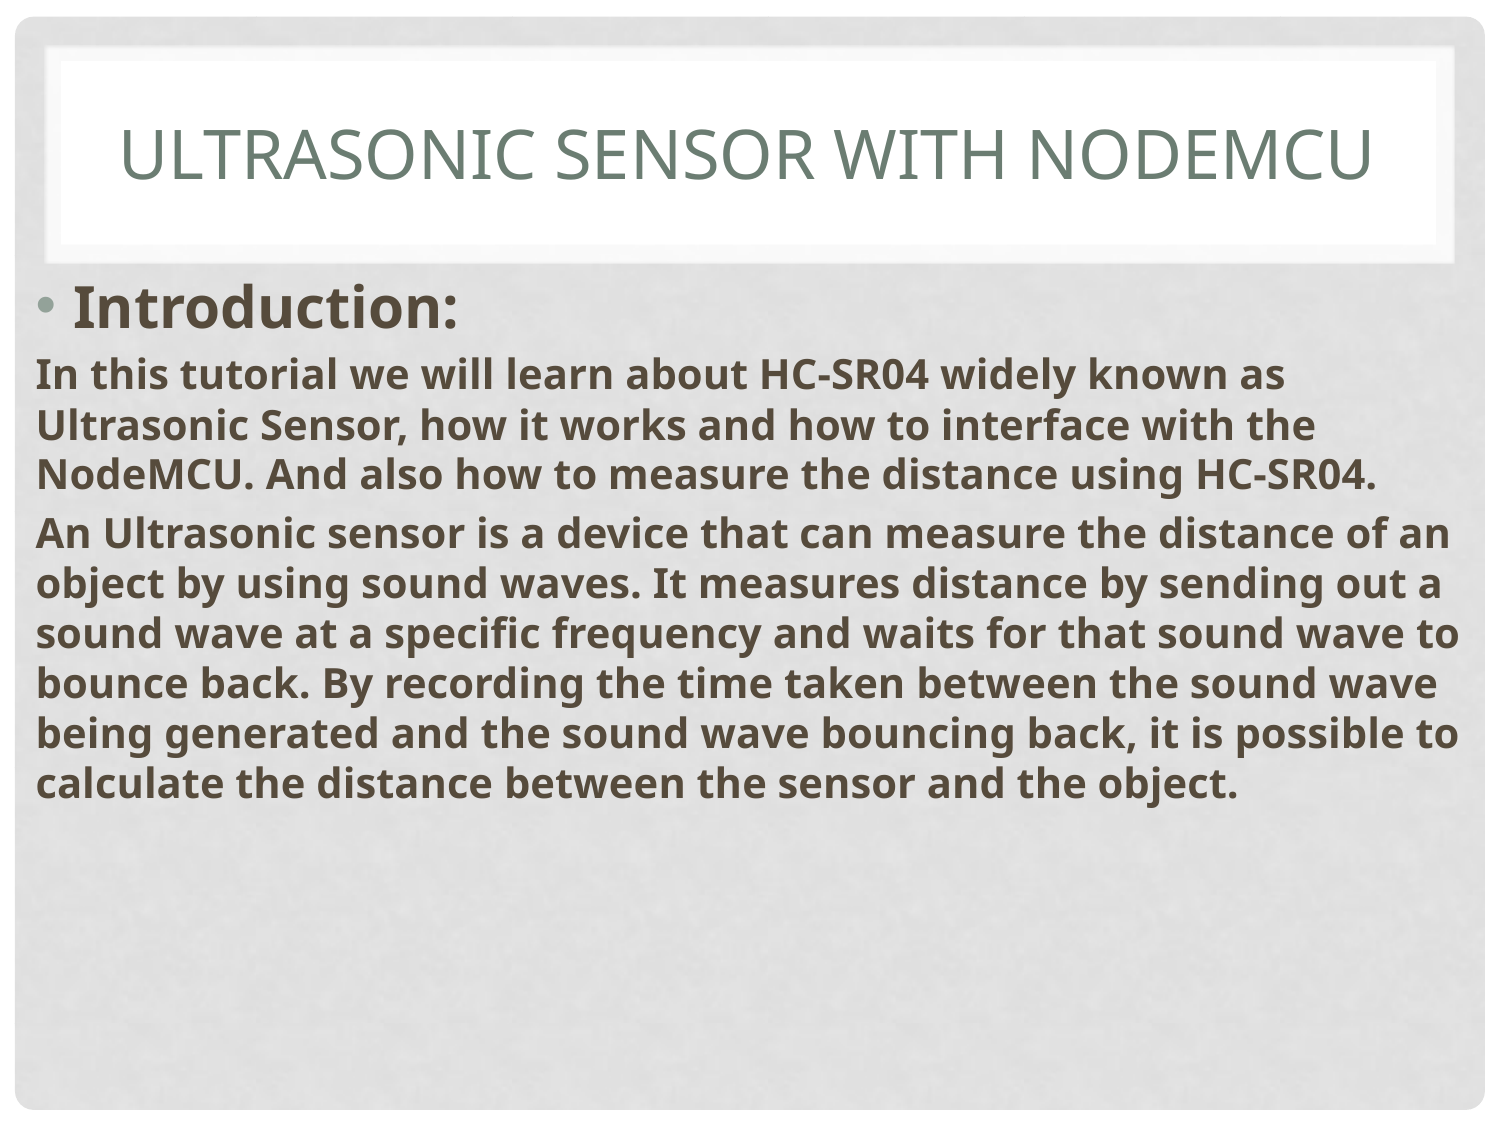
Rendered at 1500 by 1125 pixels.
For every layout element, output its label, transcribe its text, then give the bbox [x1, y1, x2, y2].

title ULTRASONIC SENSOR WITH NODEMCU [69, 66, 1425, 238]
list Introduction: In this tutorial we will learn about HC-SR04 widely known as Ultrasonic Sensor, how it works and how to interface with the NodeMCU. And also how to measure the distance using HC-SR04. An Ultrasonic sensor is a device that can measure the distance of an object by using sound waves. It measures distance by sending out a sound wave at a specific frequency and waits for that sound wave to bounce back. By recording the time taken between the sound wave being generated and the sound wave bouncing back, it is possible to calculate the distance between the sensor and the object. [1, 262, 1500, 1125]
